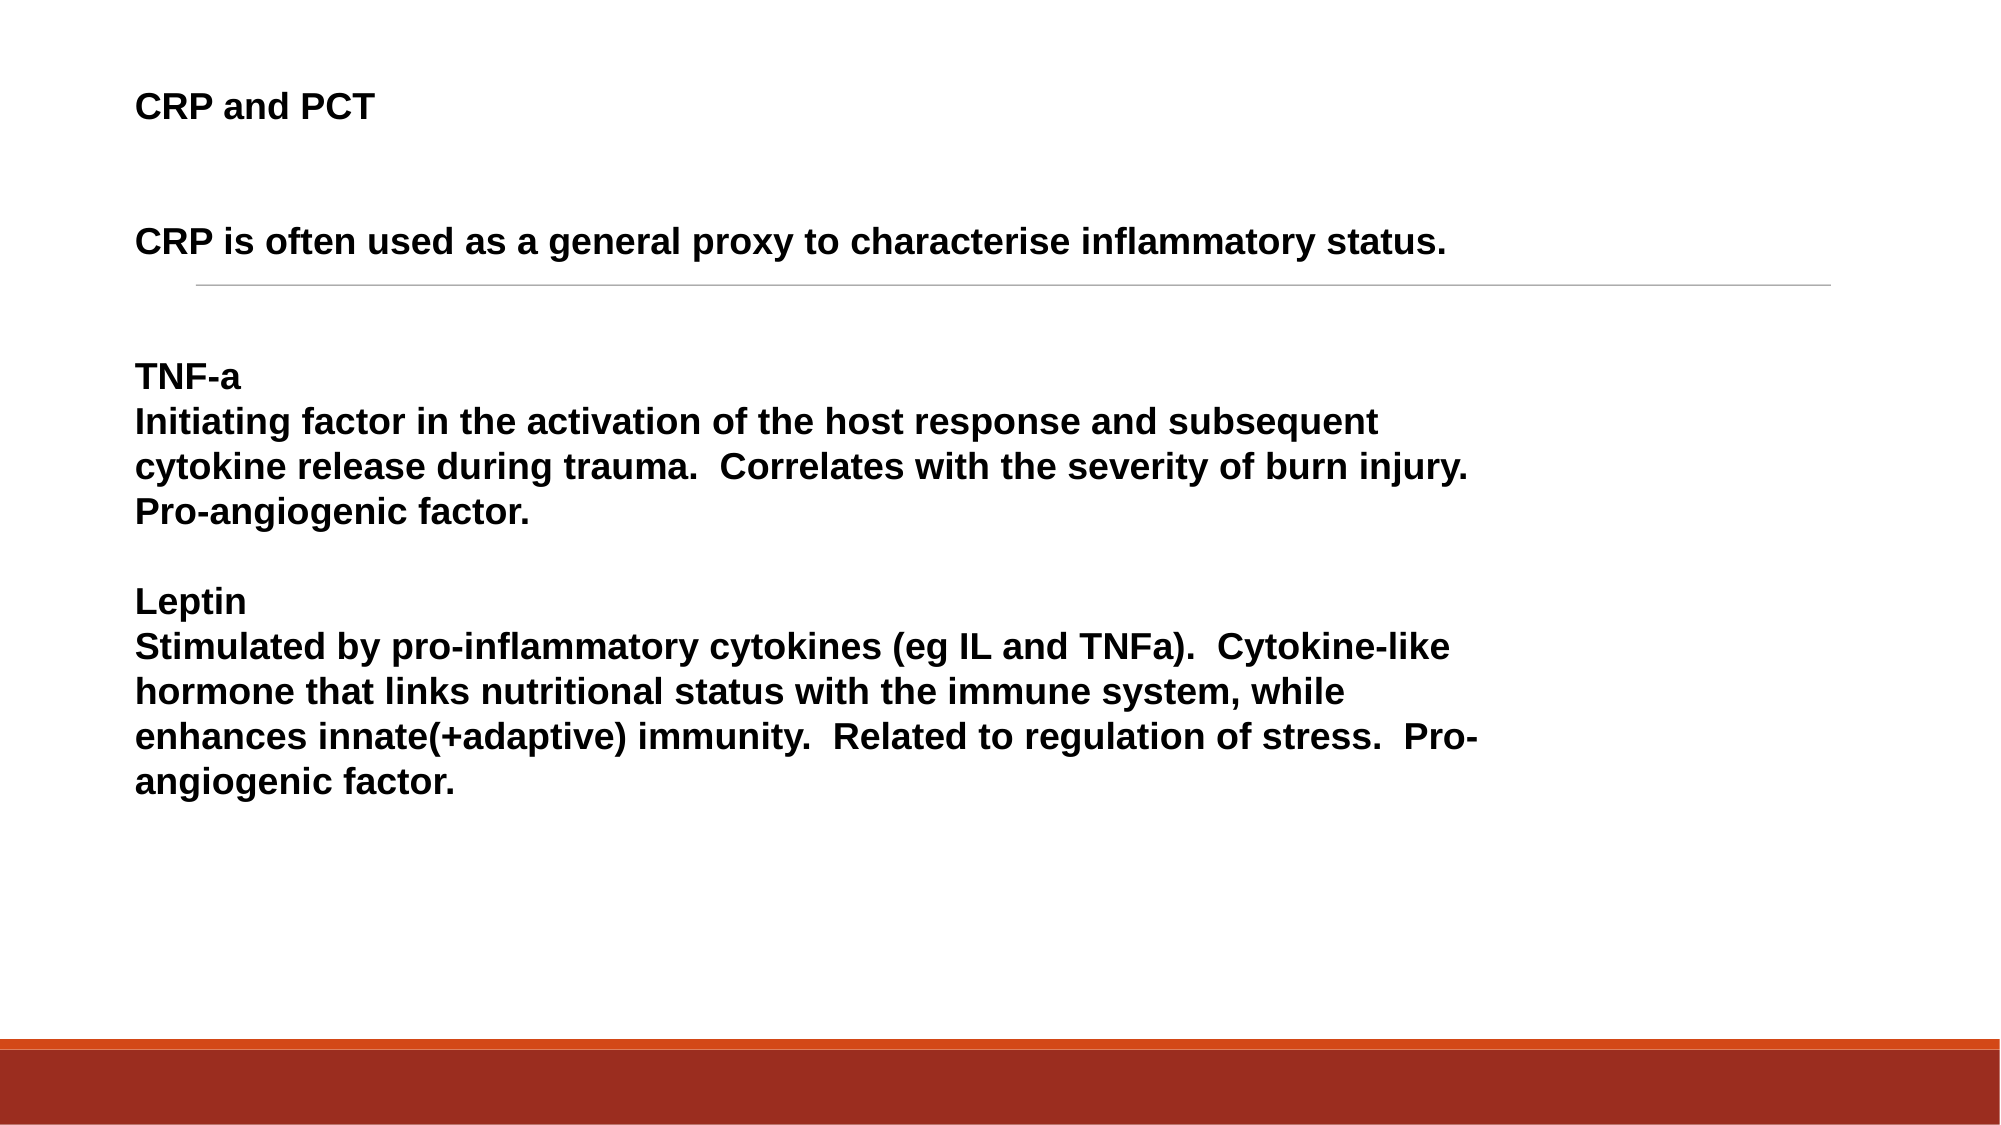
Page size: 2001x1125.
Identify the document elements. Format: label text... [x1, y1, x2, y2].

text_box CRP and PCT CRP is often used as a general proxy to characterise inflammatory status. TNF-a Initiating factor in the activation of the host response and subsequent cytokine release during trauma. Correlates with the severity of burn injury. Pro-angiogenic factor. Leptin Stimulated by pro-inflammatory cytokines (eg IL and TNFa). Cytokine-like hormone that links nutritional status with the immune system, while enhances innate(+adaptive) immunity. Related to regulation of stress. Pro-angiogenic factor. [120, 74, 1515, 846]
